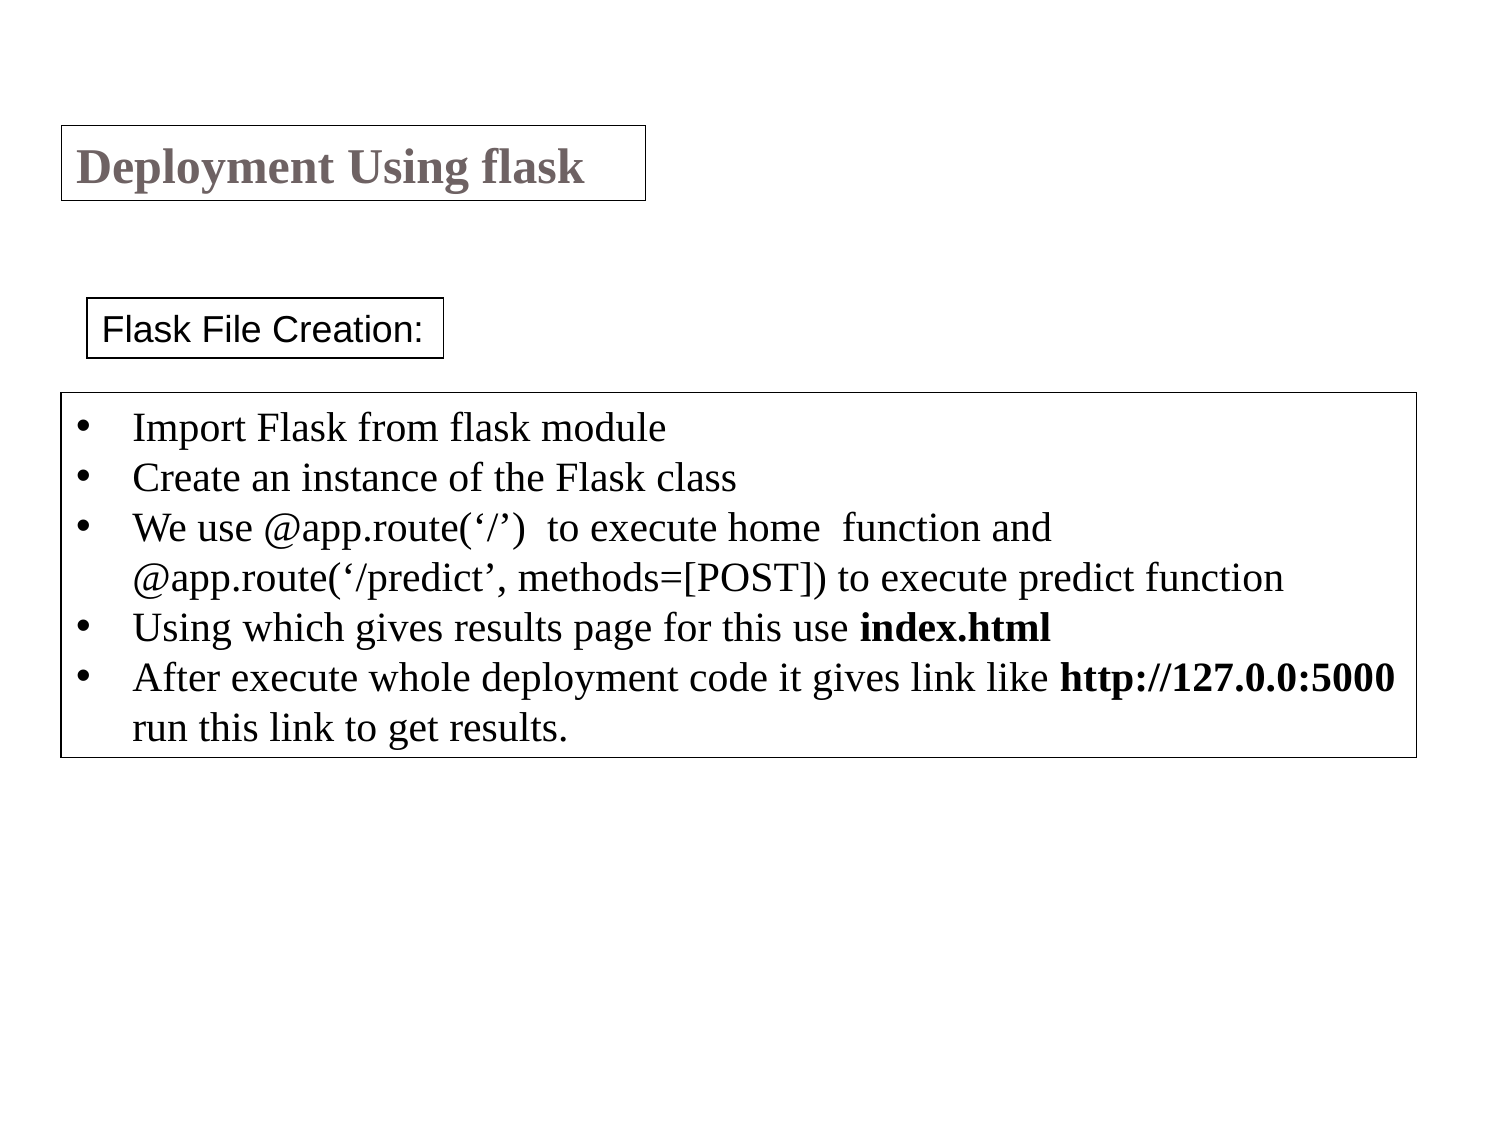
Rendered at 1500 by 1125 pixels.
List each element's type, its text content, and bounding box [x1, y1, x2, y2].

text_box Deployment Using flask [61, 125, 646, 201]
text_box Import Flask from flask module Create an instance of the Flask class We use @app.route(‘/’) to execute home function and @app.route(‘/predict’, methods=[POST]) to execute predict function Using which gives results page for this use index.html After execute whole deployment code it gives link like http://127.0.0:5000 run this link to get results. [61, 392, 1417, 758]
text_box Flask File Creation: [86, 298, 444, 358]
